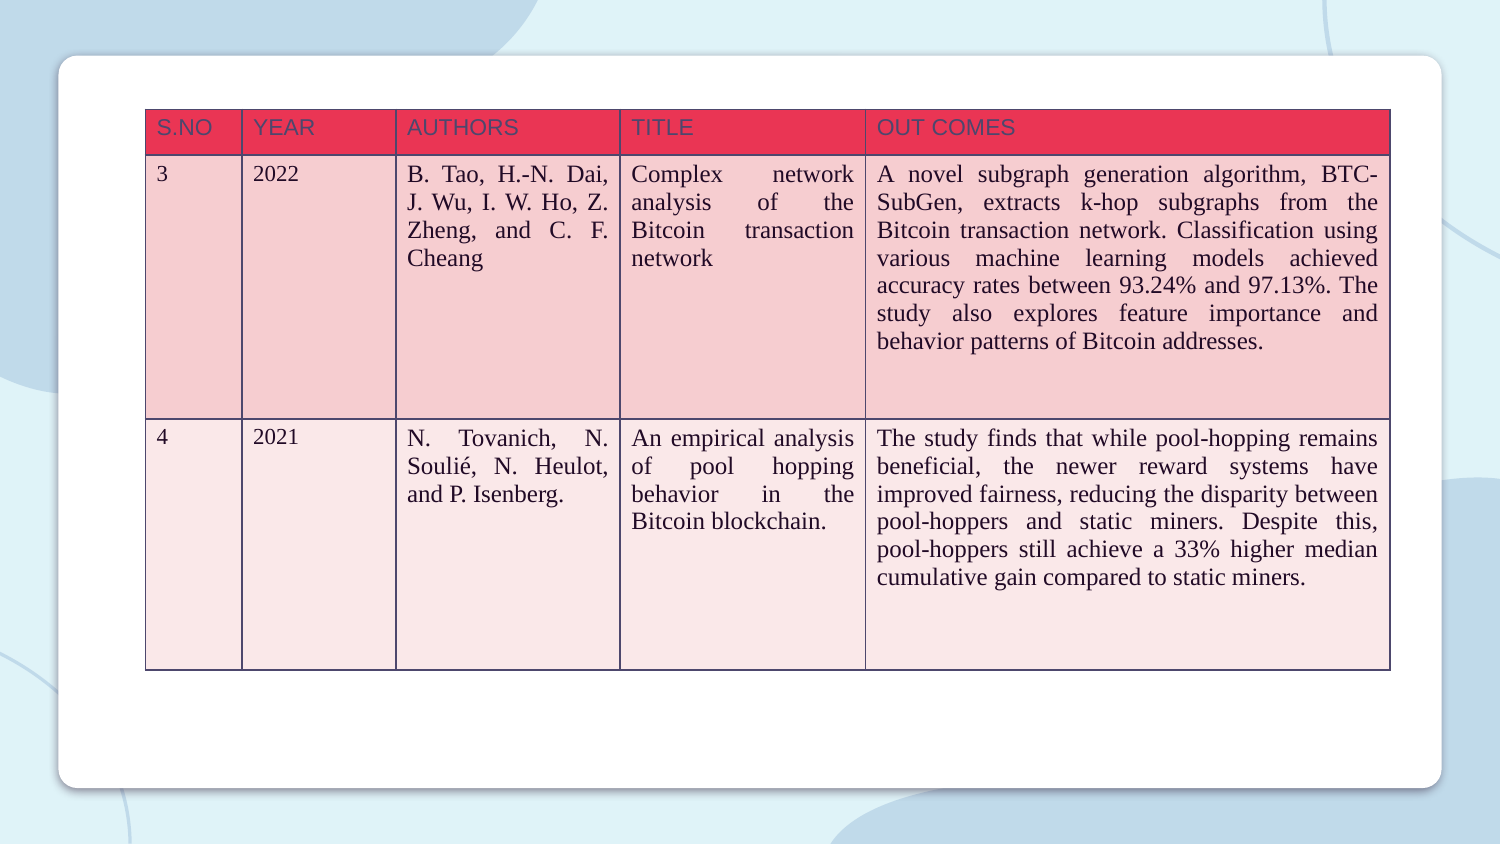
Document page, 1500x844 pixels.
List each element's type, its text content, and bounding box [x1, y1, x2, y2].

table_cell 4 [146, 420, 241, 669]
table_cell B. Tao, H.-N. Dai, J. Wu, I. W. Ho, Z. Zheng, and C. F. Cheang [397, 156, 619, 418]
table_header OUT COMES [866, 110, 1389, 154]
table_cell A novel subgraph generation algorithm, BTC-SubGen, extracts k-hop subgraphs from the Bitcoin transaction network. Classification using various machine learning models achieved accuracy rates between 93.24% and 97.13%. The study also explores feature importance and behavior patterns of Bitcoin addresses. [866, 156, 1389, 418]
table_cell 3 [146, 156, 241, 418]
table_header S.NO [146, 110, 241, 154]
table_cell An empirical analysis of pool hopping behavior in the Bitcoin blockchain. [621, 420, 865, 669]
table_header TITLE [621, 110, 865, 154]
table_header AUTHORS [397, 110, 619, 154]
table_cell 2021 [243, 420, 395, 669]
table_cell 2022 [243, 156, 395, 418]
table_header YEAR [243, 110, 395, 154]
table_cell Complex network analysis of the Bitcoin transaction network [621, 156, 865, 418]
table_cell The study finds that while pool-hopping remains beneficial, the newer reward systems have improved fairness, reducing the disparity between pool-hoppers and static miners. Despite this, pool-hoppers still achieve a 33% higher median cumulative gain compared to static miners. [866, 420, 1389, 669]
table_cell N. Tovanich, N. Soulié, N. Heulot, and P. Isenberg. [397, 420, 619, 669]
